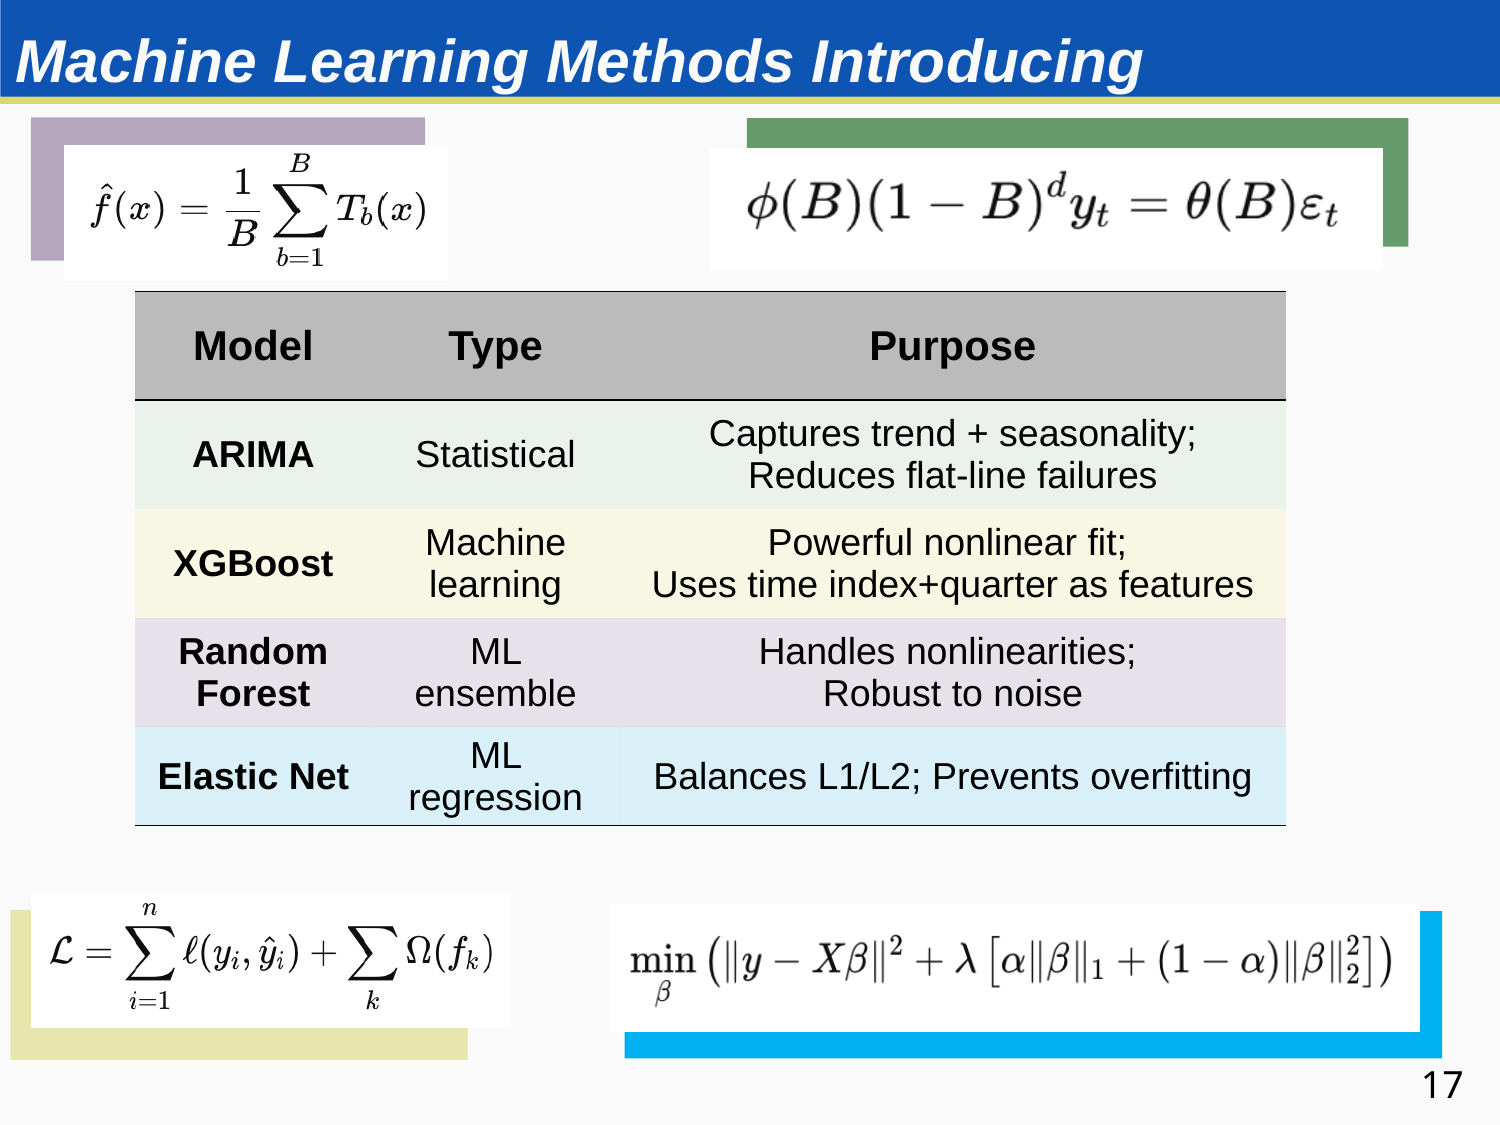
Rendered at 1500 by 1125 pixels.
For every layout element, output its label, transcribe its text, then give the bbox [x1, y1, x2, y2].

picture [609, 904, 1420, 1033]
table_header Model [135, 292, 371, 399]
table_cell Elastic Net [135, 727, 371, 825]
text_box [624, 911, 1443, 1059]
table_cell Powerful nonlinear fit; Uses time index+quarter as features [620, 509, 1286, 618]
table_cell XGBoost [135, 509, 371, 618]
table_cell Random Forest [135, 618, 371, 727]
table_cell Balances L1/L2; Prevents overfitting [620, 727, 1286, 825]
table_cell ARIMA [135, 401, 371, 509]
table_header Type [371, 292, 620, 399]
title Machine Learning Methods Introducing [0, 0, 1500, 103]
table_cell Machine learning [371, 509, 620, 618]
picture [30, 893, 510, 1028]
text_box [10, 909, 468, 1060]
table_cell Statistical [371, 401, 620, 509]
table_cell Captures trend + seasonality; Reduces flat-line failures [620, 401, 1286, 509]
table_cell Handles nonlinearities; Robust to noise [620, 618, 1286, 727]
text_box [746, 118, 1409, 247]
table_cell ML regression [371, 727, 620, 825]
table_header Purpose [620, 292, 1286, 399]
picture [710, 148, 1383, 271]
table_cell ML ensemble [371, 618, 620, 727]
slide_number 17 [1380, 1052, 1480, 1121]
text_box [30, 117, 448, 282]
